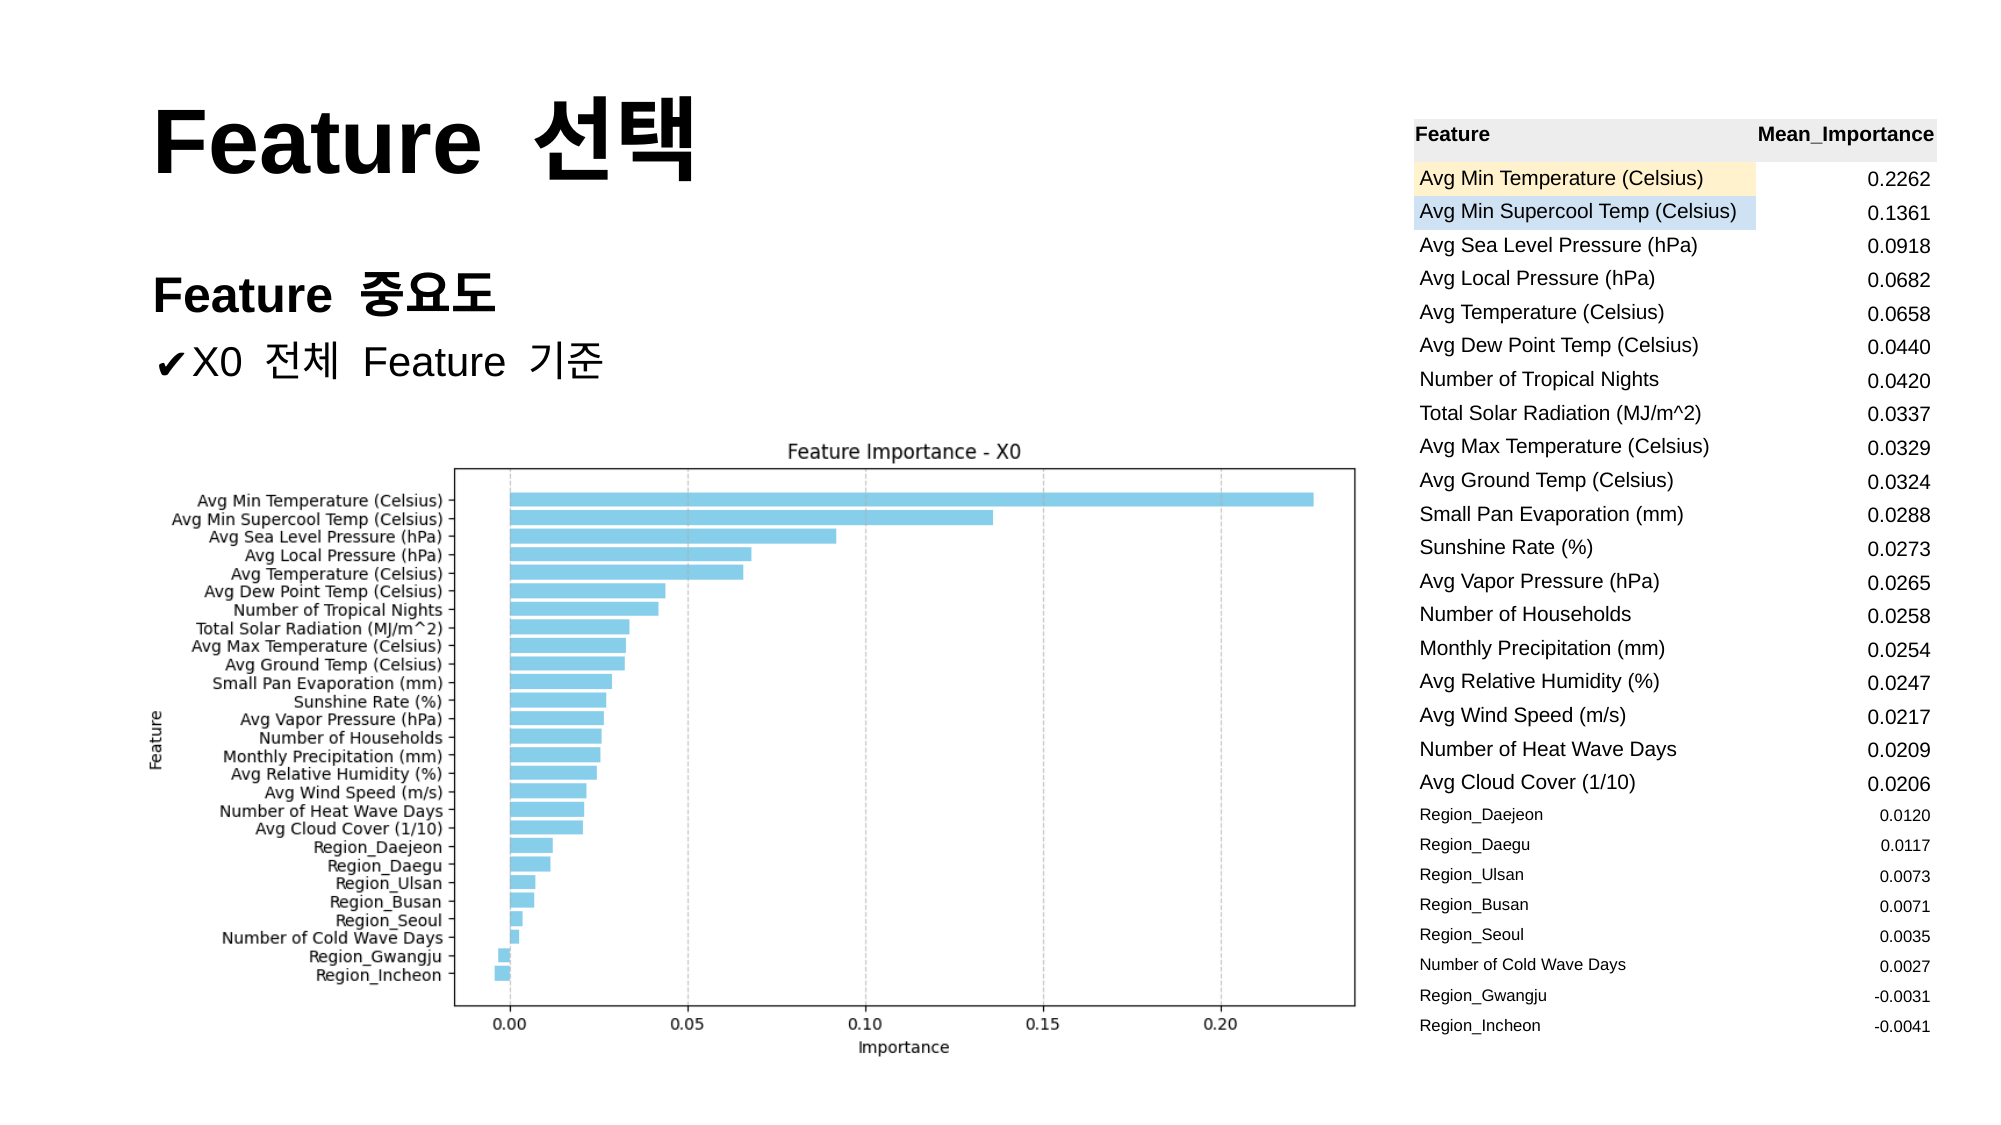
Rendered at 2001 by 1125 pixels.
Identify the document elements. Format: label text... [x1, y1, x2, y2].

list Feature 중요도 [137, 233, 1414, 332]
table_cell 0.0337 [1756, 398, 1937, 431]
table_cell 0.0254 [1756, 633, 1937, 666]
table_cell Region_Daejeon [1414, 801, 1756, 831]
table_cell Avg Cloud Cover (1/10) [1414, 767, 1756, 801]
table_cell Avg Min Temperature (Celsius) [1414, 162, 1756, 196]
table_cell 0.0209 [1756, 734, 1937, 767]
table_cell 0.0247 [1756, 666, 1937, 700]
picture [137, 431, 1366, 1067]
table_cell 0.0288 [1756, 498, 1937, 532]
table_cell Number of Cold Wave Days [1414, 951, 1756, 982]
table_cell 0.0027 [1756, 951, 1937, 982]
table_cell 0.0071 [1756, 891, 1937, 921]
table_cell 0.0258 [1756, 599, 1937, 633]
table_cell Region_Incheon [1414, 1012, 1756, 1042]
table_cell 0.0206 [1756, 767, 1937, 801]
table_cell 0.0265 [1756, 566, 1937, 599]
table_cell -0.0031 [1756, 982, 1937, 1012]
table_header Feature [1414, 119, 1756, 162]
table_cell Avg Temperature (Celsius) [1414, 297, 1756, 330]
table_cell Avg Wind Speed (m/s) [1414, 700, 1756, 734]
table_cell 0.1361 [1756, 196, 1937, 230]
table_cell Total Solar Radiation (MJ/m^2) [1414, 398, 1756, 431]
table_cell 0.0120 [1756, 801, 1937, 831]
table_cell Region_Ulsan [1414, 861, 1756, 891]
table_cell Sunshine Rate (%) [1414, 532, 1756, 566]
title Feature 선택 [137, 59, 1863, 227]
table_cell 0.0682 [1756, 263, 1937, 297]
table_cell Region_Gwangju [1414, 982, 1756, 1012]
table_cell Region_Busan [1414, 891, 1756, 921]
table_cell Monthly Precipitation (mm) [1414, 633, 1756, 666]
table_cell 0.0324 [1756, 465, 1937, 498]
table_cell Avg Local Pressure (hPa) [1414, 263, 1756, 297]
table_cell -0.0041 [1756, 1012, 1937, 1042]
table_cell Avg Relative Humidity (%) [1414, 666, 1756, 700]
table_cell Avg Sea Level Pressure (hPa) [1414, 230, 1756, 263]
table_cell Avg Min Supercool Temp (Celsius) [1414, 196, 1756, 230]
table_cell 0.0329 [1756, 431, 1937, 465]
table_cell 0.0918 [1756, 230, 1937, 263]
table_cell 0.0420 [1756, 364, 1937, 398]
table_cell Region_Seoul [1414, 921, 1756, 951]
table_cell Avg Vapor Pressure (hPa) [1414, 566, 1756, 599]
table_cell 0.0217 [1756, 700, 1937, 734]
table_cell Number of Tropical Nights [1414, 364, 1756, 398]
table_header Mean_Importance [1756, 119, 1937, 162]
table_cell Region_Daegu [1414, 831, 1756, 861]
table_cell 0.0073 [1756, 861, 1937, 891]
table_cell Small Pan Evaporation (mm) [1414, 498, 1756, 532]
table_cell 0.0440 [1756, 330, 1937, 364]
table_cell 0.0658 [1756, 297, 1937, 330]
table_cell Avg Dew Point Temp (Celsius) [1414, 330, 1756, 364]
table_cell 0.0273 [1756, 532, 1937, 566]
table_cell 0.2262 [1756, 162, 1937, 196]
table_cell Number of Heat Wave Days [1414, 734, 1756, 767]
table_cell Avg Max Temperature (Celsius) [1414, 431, 1756, 465]
table_cell 0.0117 [1756, 831, 1937, 861]
table_cell Number of Households [1414, 599, 1756, 633]
table_cell Avg Ground Temp (Celsius) [1414, 465, 1756, 498]
table_cell 0.0035 [1756, 921, 1937, 951]
list X0 전체 Feature 기준 [139, 333, 986, 430]
